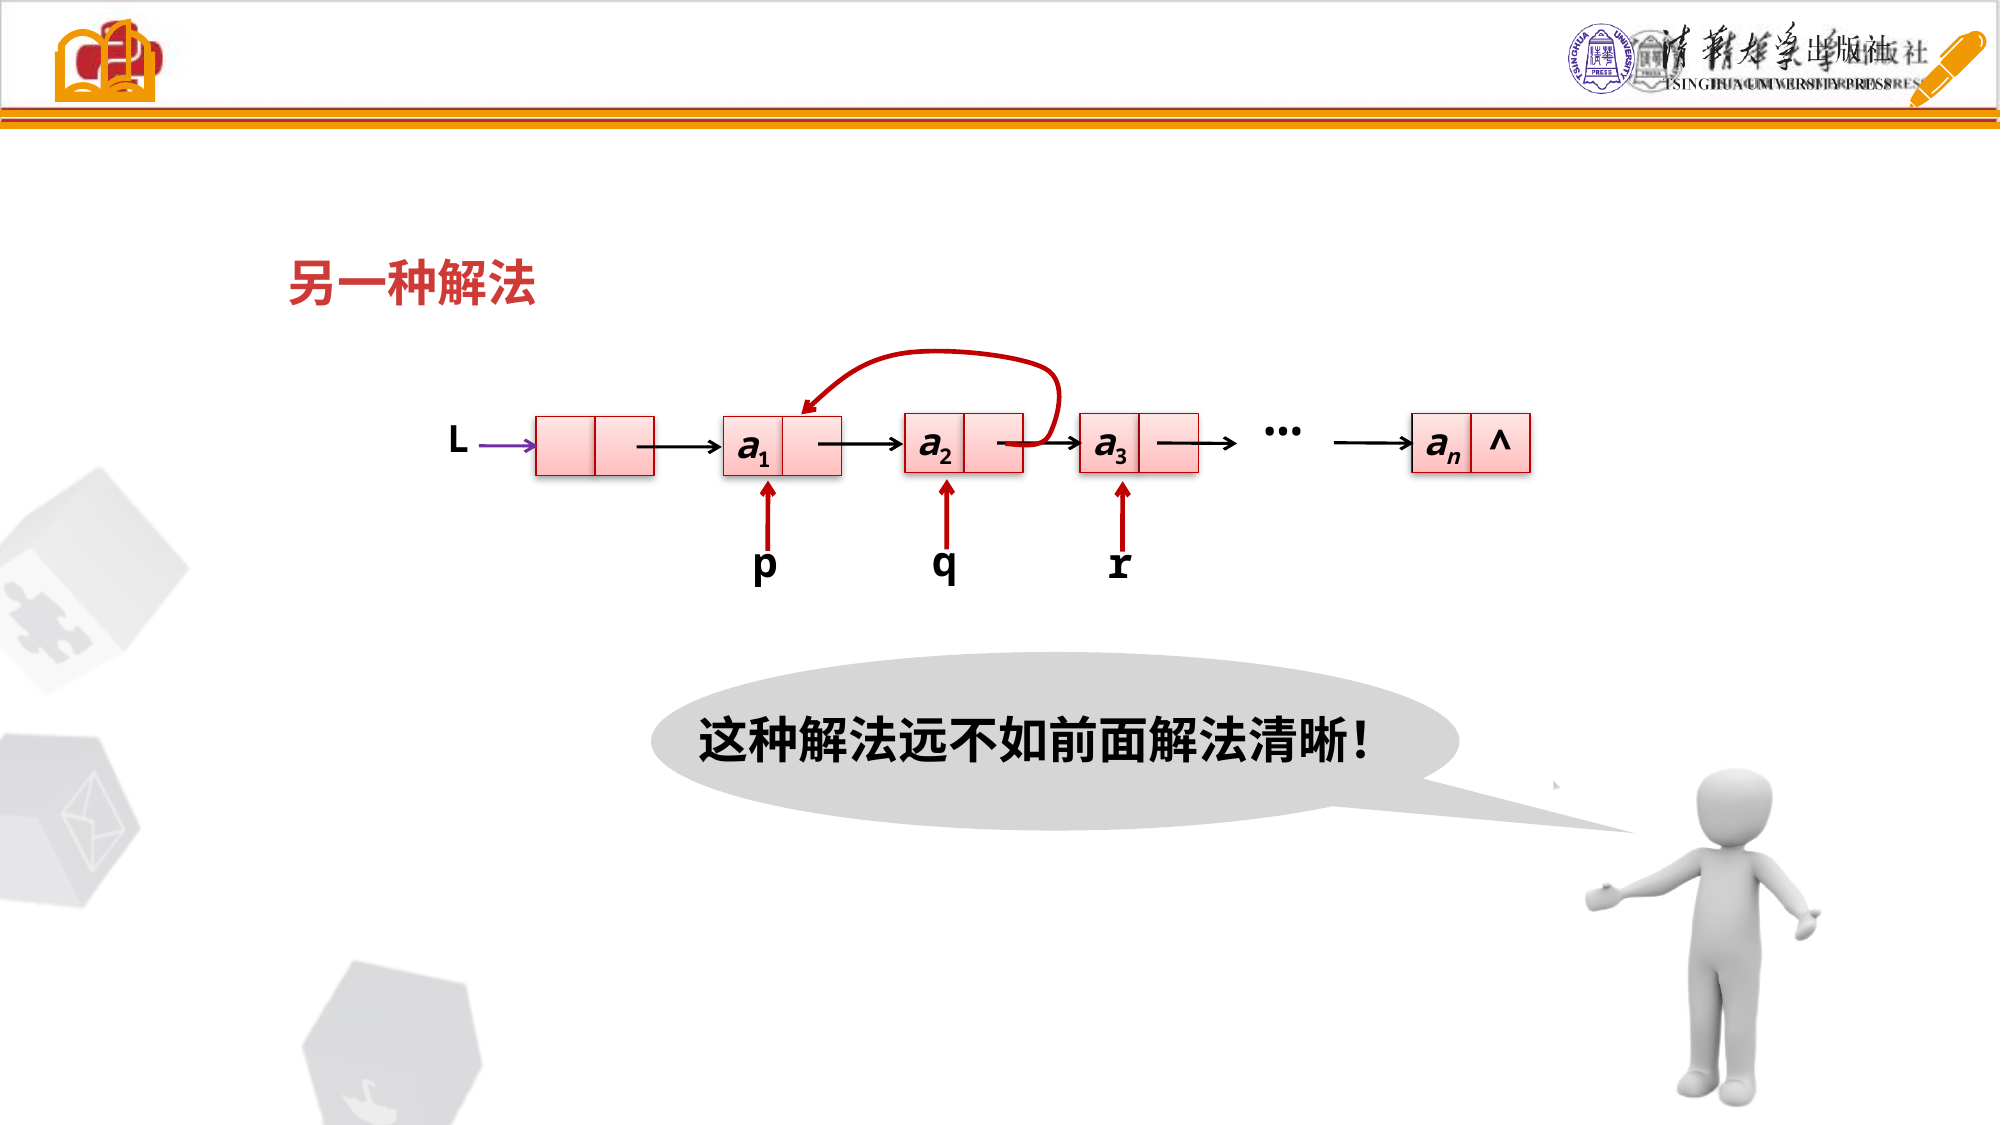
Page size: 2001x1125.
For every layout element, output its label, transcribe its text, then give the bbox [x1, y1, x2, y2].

text_box a1 [723, 416, 779, 476]
text_box r [1079, 538, 1162, 594]
text_box [535, 416, 592, 476]
text_box [1042, 435, 1083, 451]
text_box ∧ [1470, 413, 1531, 473]
text_box q [903, 536, 986, 592]
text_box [650, 651, 1857, 1125]
text_box a2 [904, 430, 958, 473]
text_box [818, 436, 904, 452]
text_box [636, 439, 722, 455]
text_box [1333, 435, 1414, 451]
text_box a3 [1079, 413, 1135, 473]
text_box … [1249, 376, 1323, 456]
picture [0, 0, 2000, 149]
text_box L [432, 416, 477, 468]
text_box [801, 350, 1060, 446]
text_box [1157, 436, 1238, 451]
text_box [594, 416, 655, 476]
text_box [782, 416, 842, 476]
text_box p [724, 538, 807, 593]
text_box an [1411, 413, 1468, 473]
text_box [1139, 413, 1199, 473]
text_box 另一种解法 [272, 255, 625, 319]
text_box [963, 438, 1024, 473]
